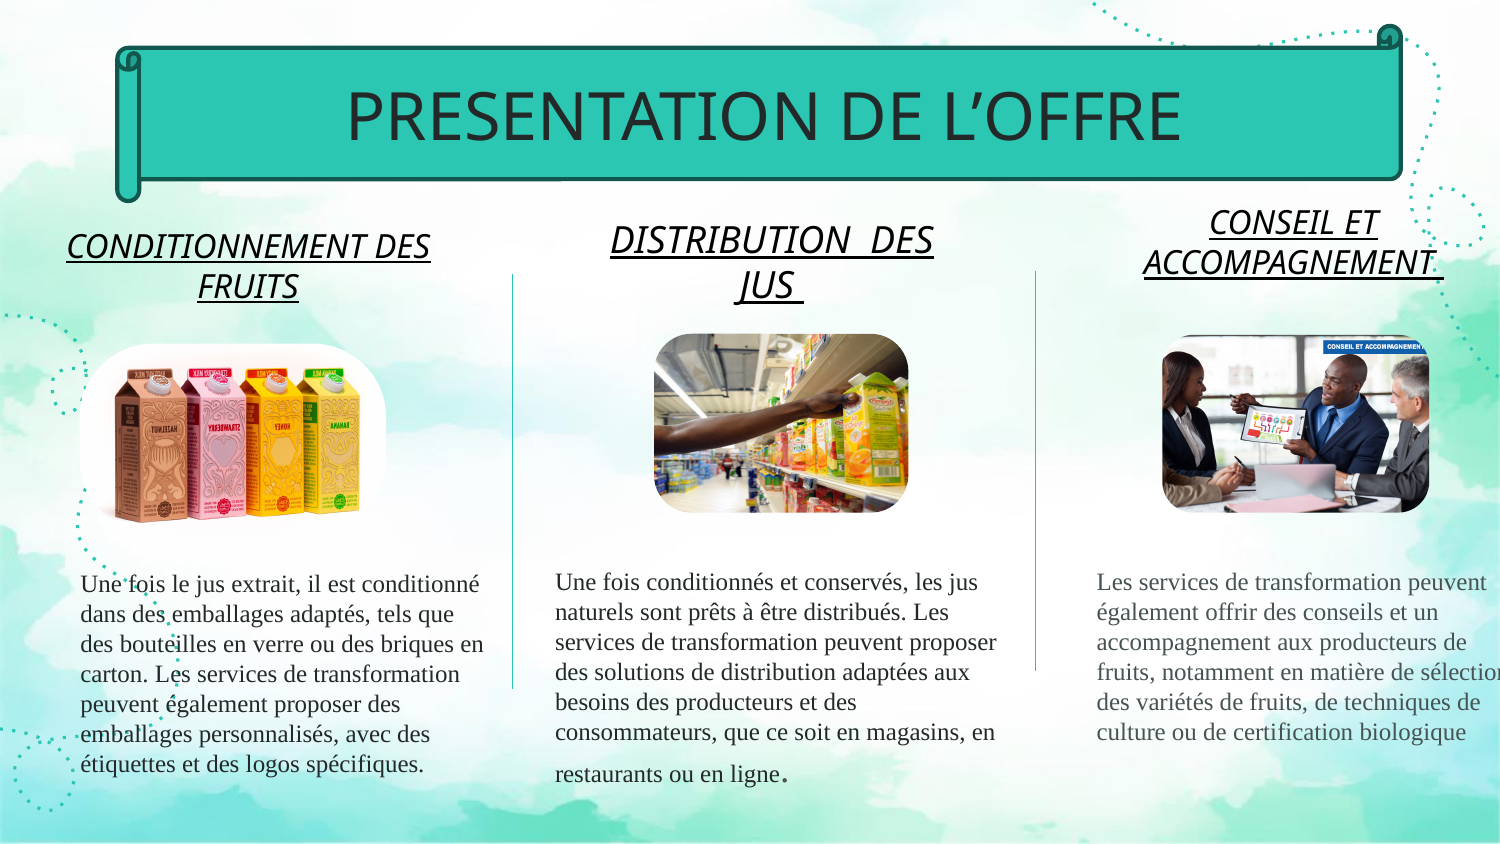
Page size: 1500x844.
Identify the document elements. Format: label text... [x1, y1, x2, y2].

text_box CONSEIL ET ACCOMPAGNEMENT [1095, 194, 1492, 267]
picture [0, 0, 1500, 844]
text_box DISTRIBUTION DES JUS [573, 208, 971, 281]
text_box CONDITIONNEMENT DES FRUITS [44, 217, 453, 293]
subtitle Une fois le jus extrait, il est conditionné dans des emballages adaptés, tels que des bouteilles en verre ou des briques en carton. Les services de transformation peuvent également proposer des emballages personnalisés, avec des étiquettes et des logos spécifiques. [44, 552, 509, 790]
text_box PRESENTATION DE L’OFFRE [115, 23, 1403, 204]
text_box Une fois conditionnés et conservés, les jus naturels sont prêts à être distribués. Les services de transformation peuvent proposer des solutions de distribution adaptées aux besoins des producteurs et des consommateurs, que ce soit en magasins, en restaurants ou en ligne. [519, 550, 1018, 780]
text_box Les services de transformation peuvent également offrir des conseils et un accompagnement aux producteurs de fruits, notamment en matière de sélection des variétés de fruits, de techniques de culture ou de certification biologique [1060, 550, 1500, 844]
